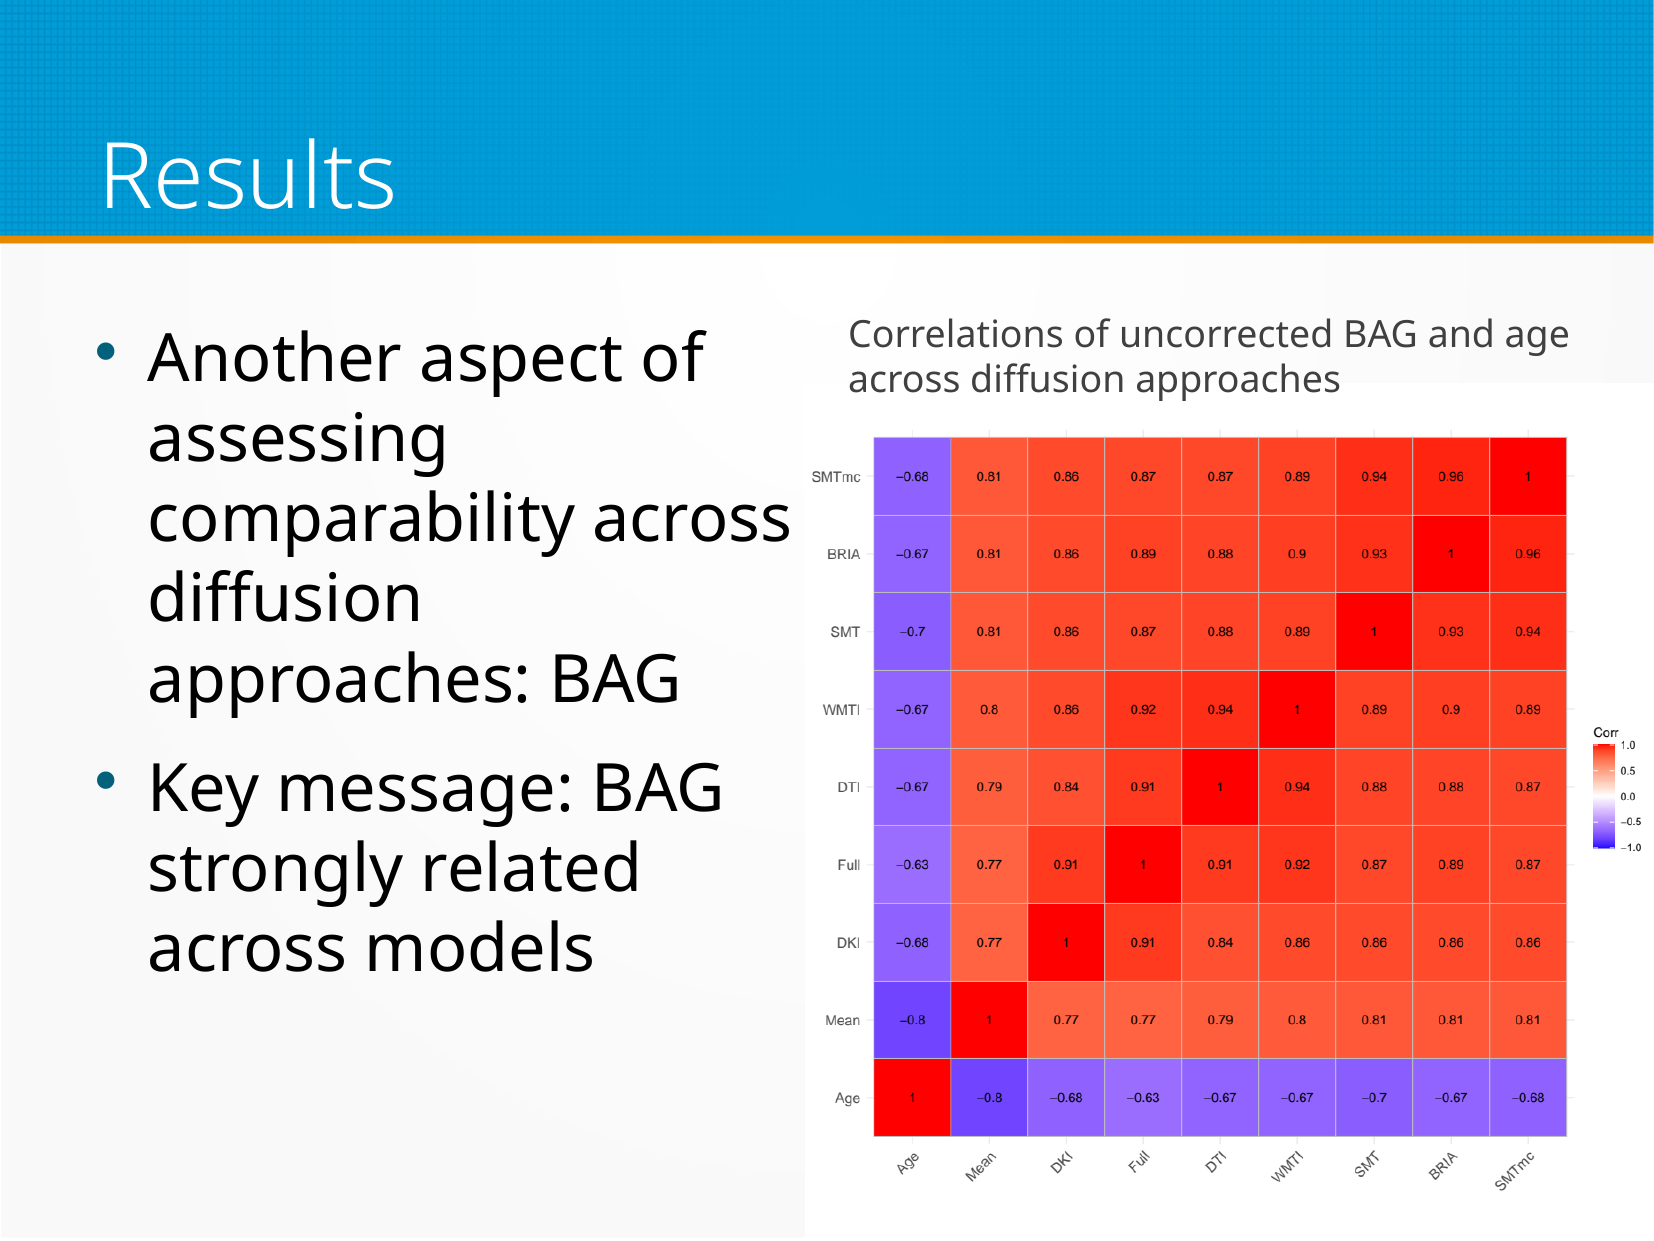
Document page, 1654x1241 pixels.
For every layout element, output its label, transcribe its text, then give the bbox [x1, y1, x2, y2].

title Results [98, 19, 1654, 227]
text_box Another aspect of assessing comparability across diffusion approaches: BAG Key message: BAG strongly related across models [76, 315, 805, 1240]
text_box Correlations of uncorrected BAG and age across diffusion approaches [833, 303, 1654, 383]
picture [0, 236, 1654, 1241]
